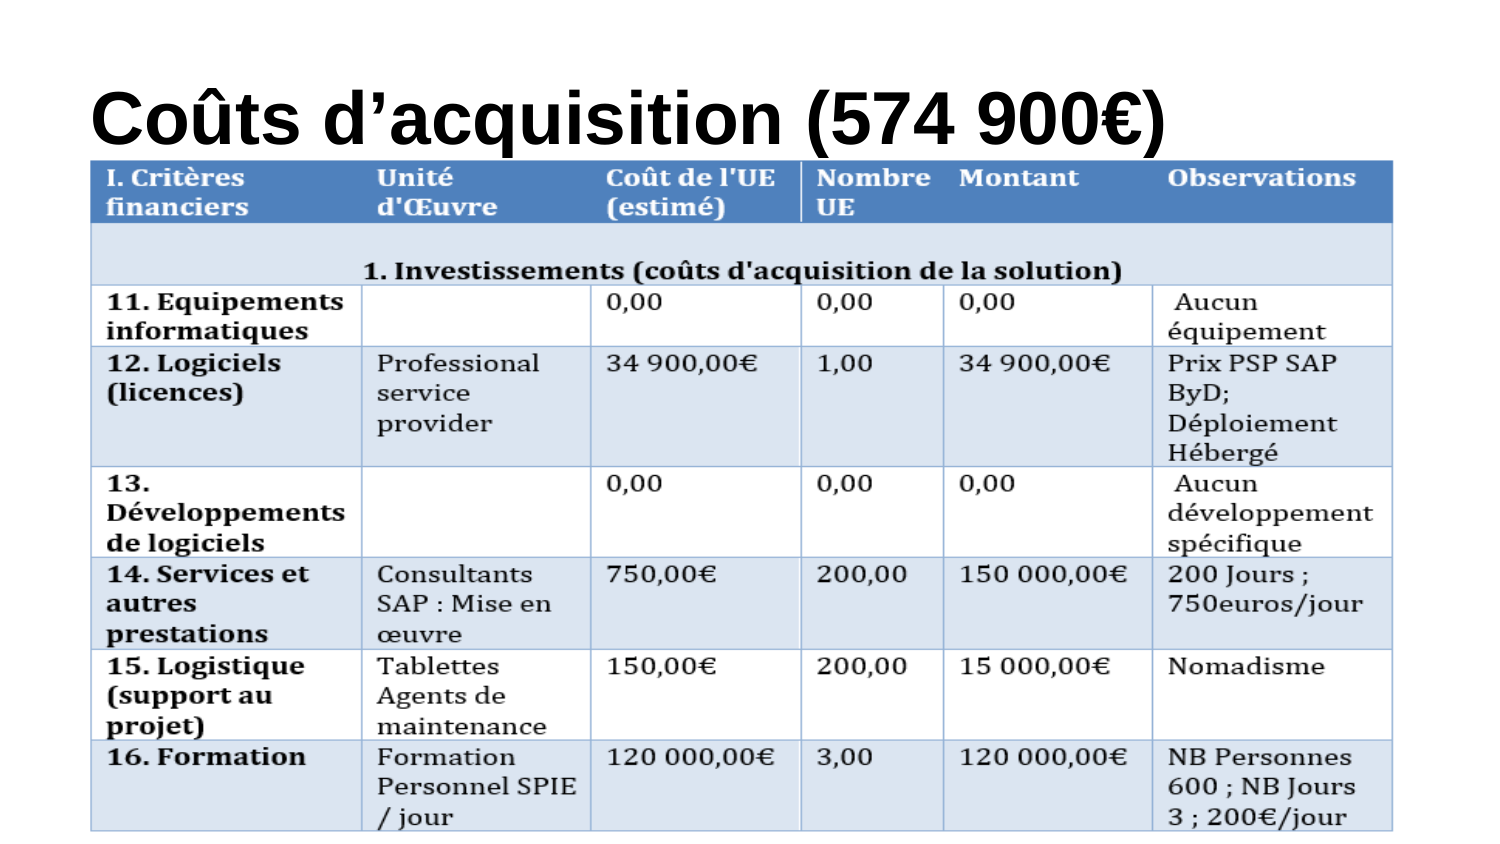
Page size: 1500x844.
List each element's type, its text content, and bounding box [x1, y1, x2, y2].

title Coûts d’acquisition (574 900€) [75, 33, 1425, 175]
picture [88, 158, 1398, 838]
